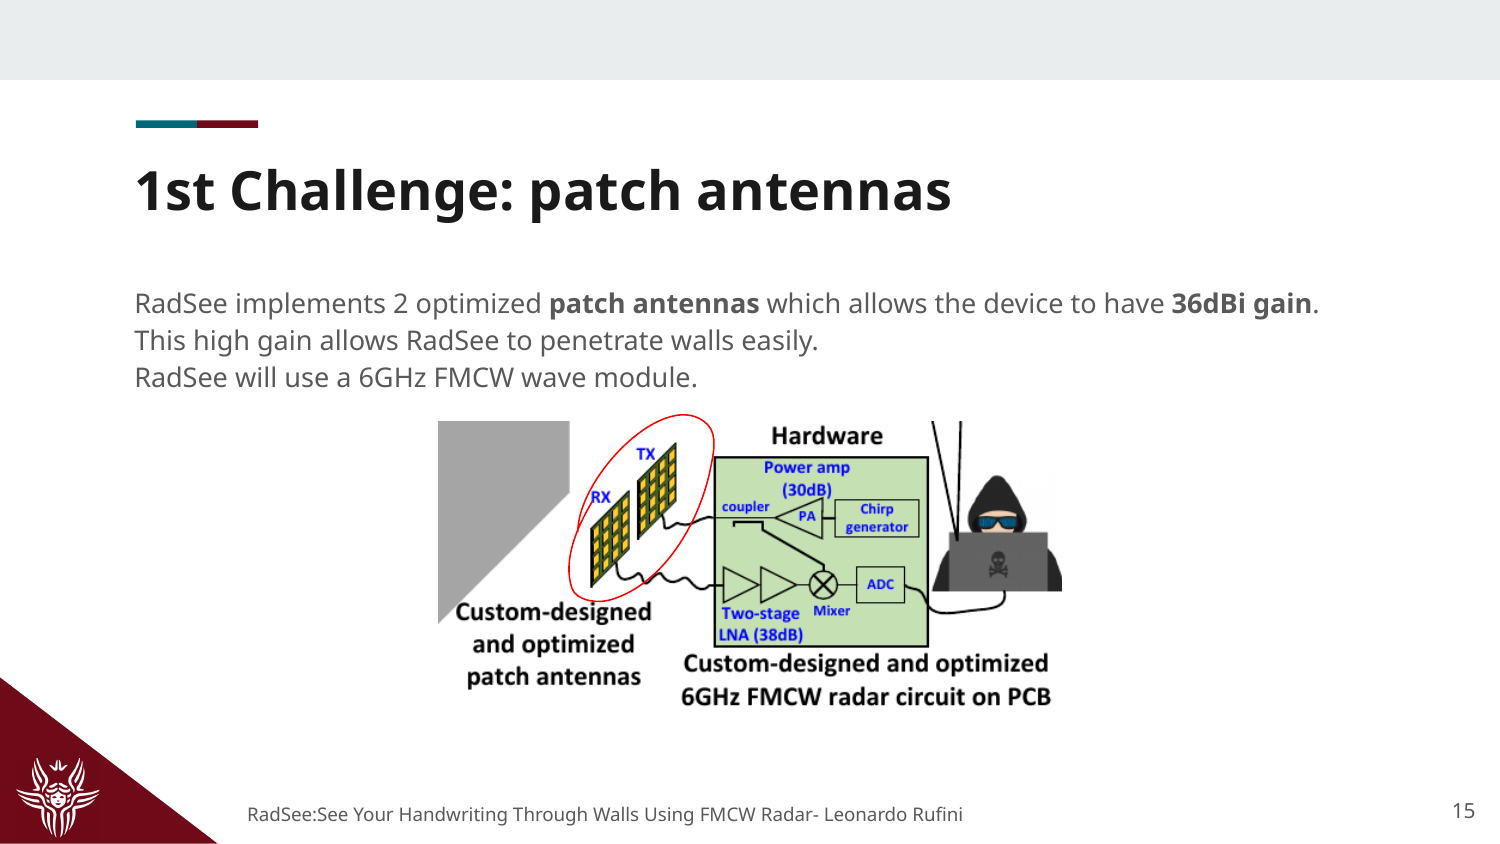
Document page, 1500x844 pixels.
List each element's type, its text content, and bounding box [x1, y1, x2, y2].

slide_number ‹#› [1400, 779, 1491, 844]
title 1st Challenge: patch antennas [119, 141, 1381, 230]
picture [437, 421, 1062, 734]
list RadSee implements 2 optimized patch antennas which allows the device to have 36dBi gain. This high gain allows RadSee to penetrate walls easily. RadSee will use a 6GHz FMCW wave module. [119, 266, 1381, 637]
subtitle RadSee:See Your Handwriting Through Walls Using FMCW Radar- Leonardo Rufini [232, 783, 1193, 839]
text_box [661, 414, 702, 420]
picture [16, 758, 100, 839]
